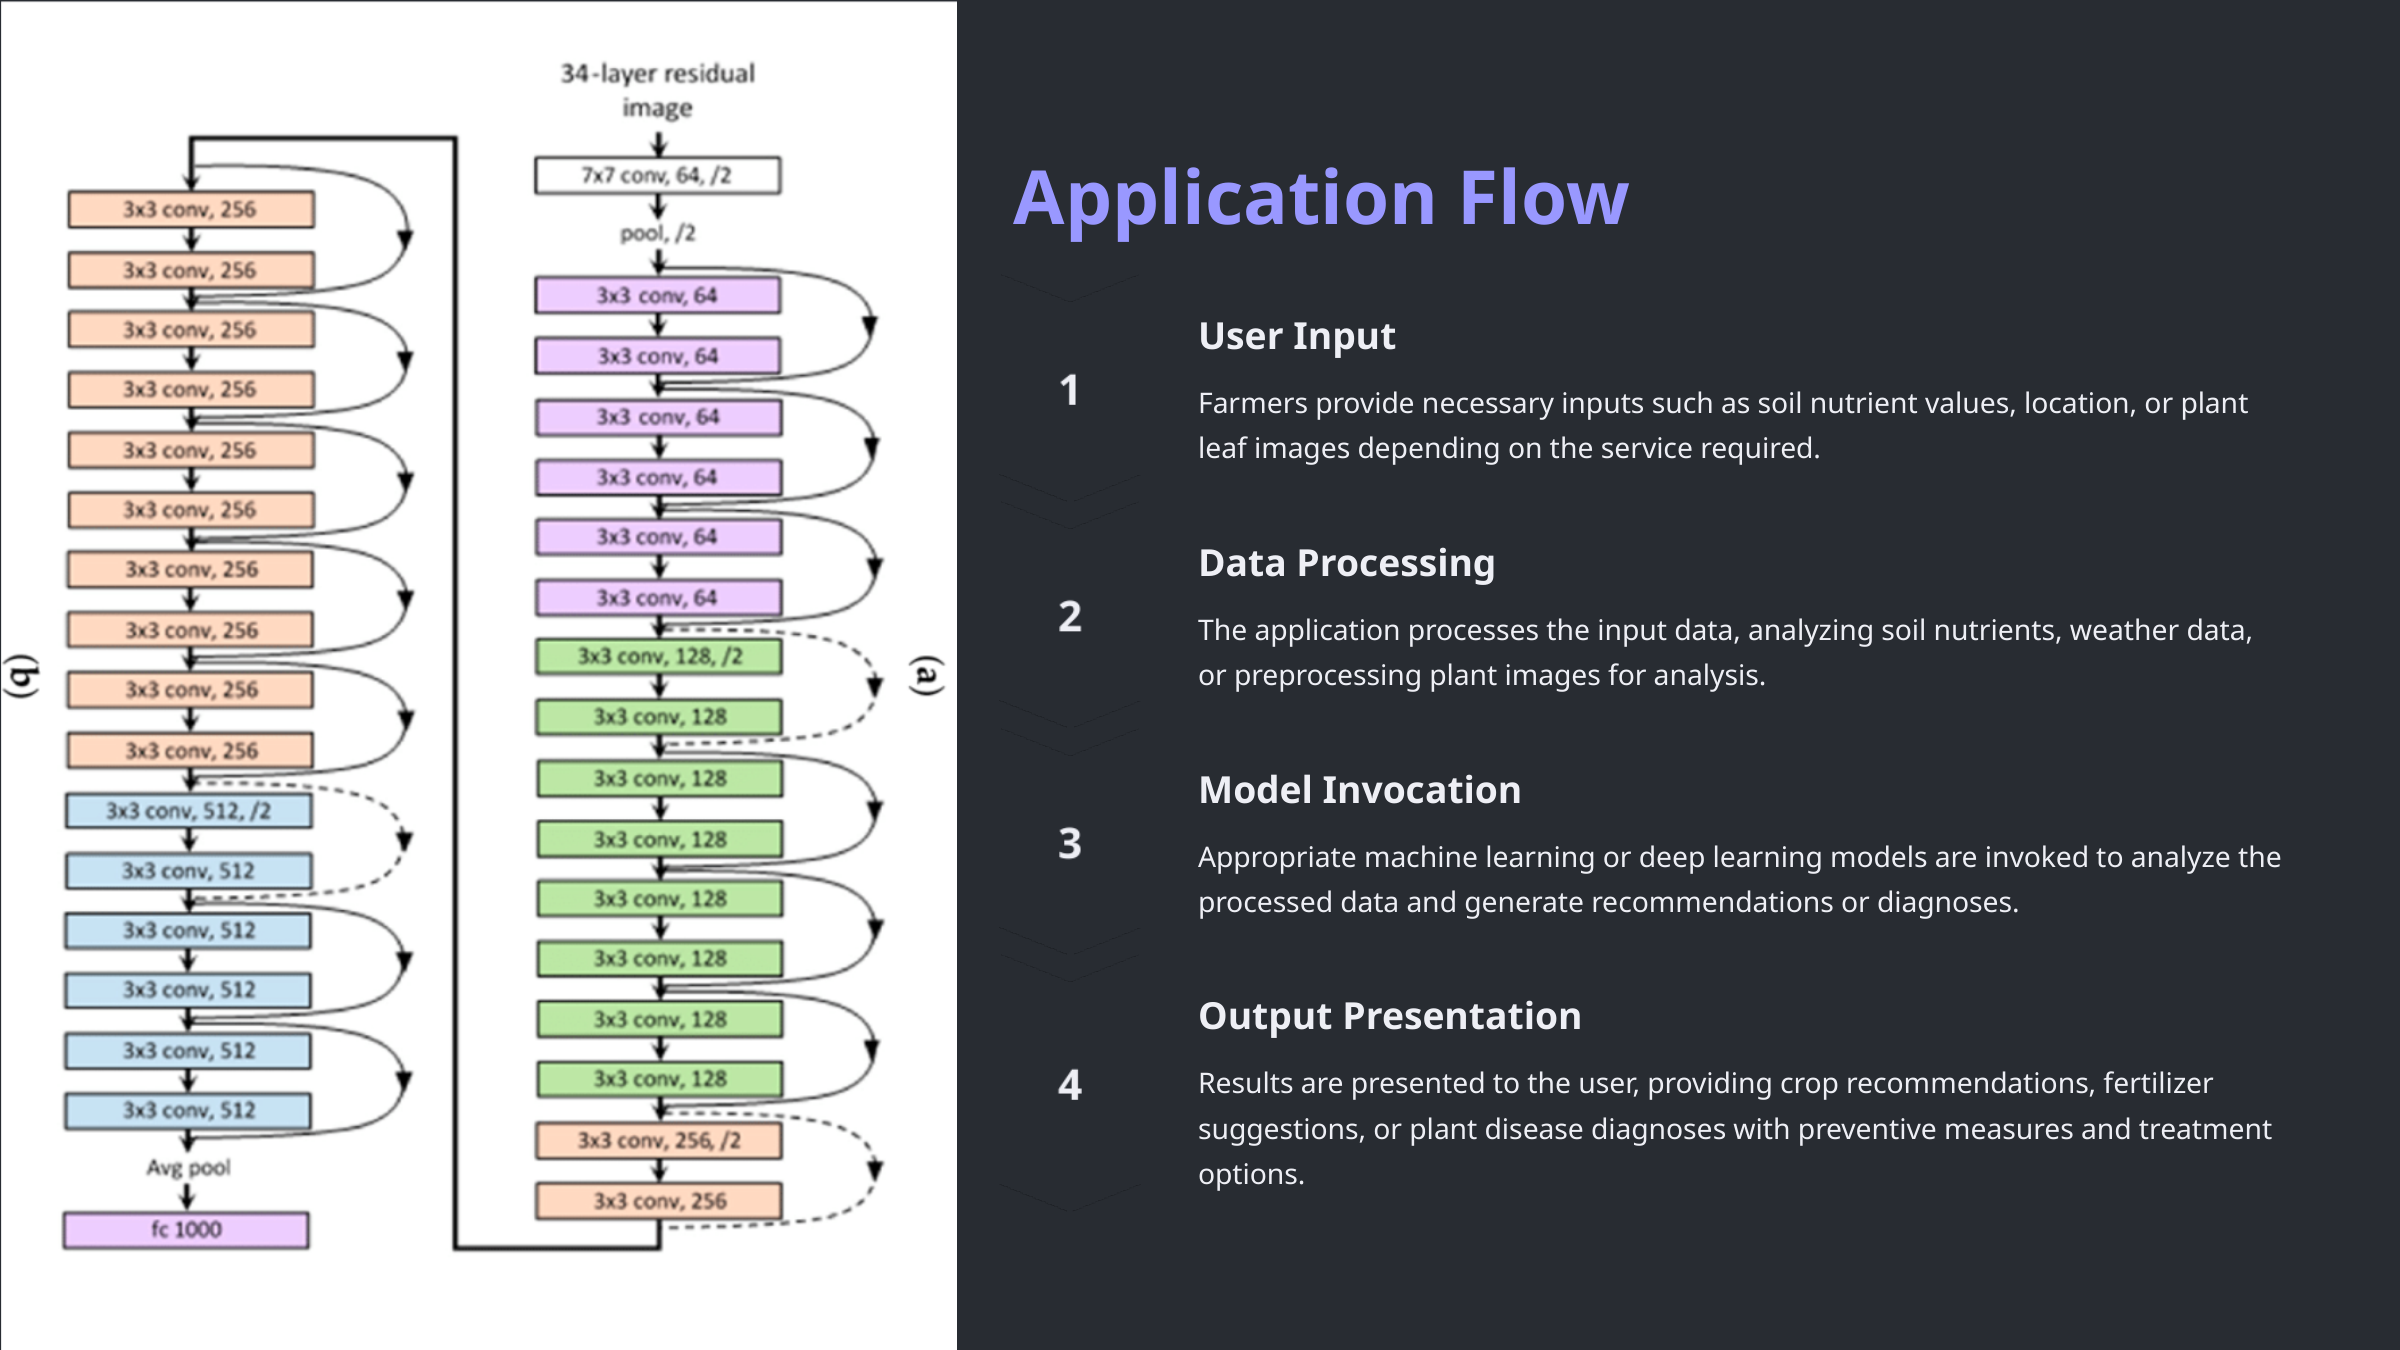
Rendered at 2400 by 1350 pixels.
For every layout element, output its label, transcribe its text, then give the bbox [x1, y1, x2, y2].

text_box The application processes the input data, analyzing soil nutrients, weather data, or preprocessing plant images for analysis. [1183, 593, 2301, 684]
text_box Model Invocation [1183, 756, 1557, 803]
text_box Application Flow [999, 138, 1746, 232]
text_box Results are presented to the user, providing crop recommendations, fertilizer suggestions, or plant disease diagnoses with preventive measures and treatment options. [1183, 1046, 2301, 1183]
text_box Farmers provide necessary inputs such as soil nutrient values, location, or plant leaf images depending on the service required. [1183, 366, 2301, 458]
text_box [0, 0, 2400, 1350]
text_box User Input [1183, 302, 1557, 350]
text_box Output Presentation [1183, 983, 1557, 1030]
picture [0, 3, 1154, 1350]
text_box Data Processing [1183, 529, 1557, 577]
text_box Appropriate machine learning or deep learning models are invoked to analyze the processed data and generate recommendations or diagnoses. [1183, 820, 2301, 911]
